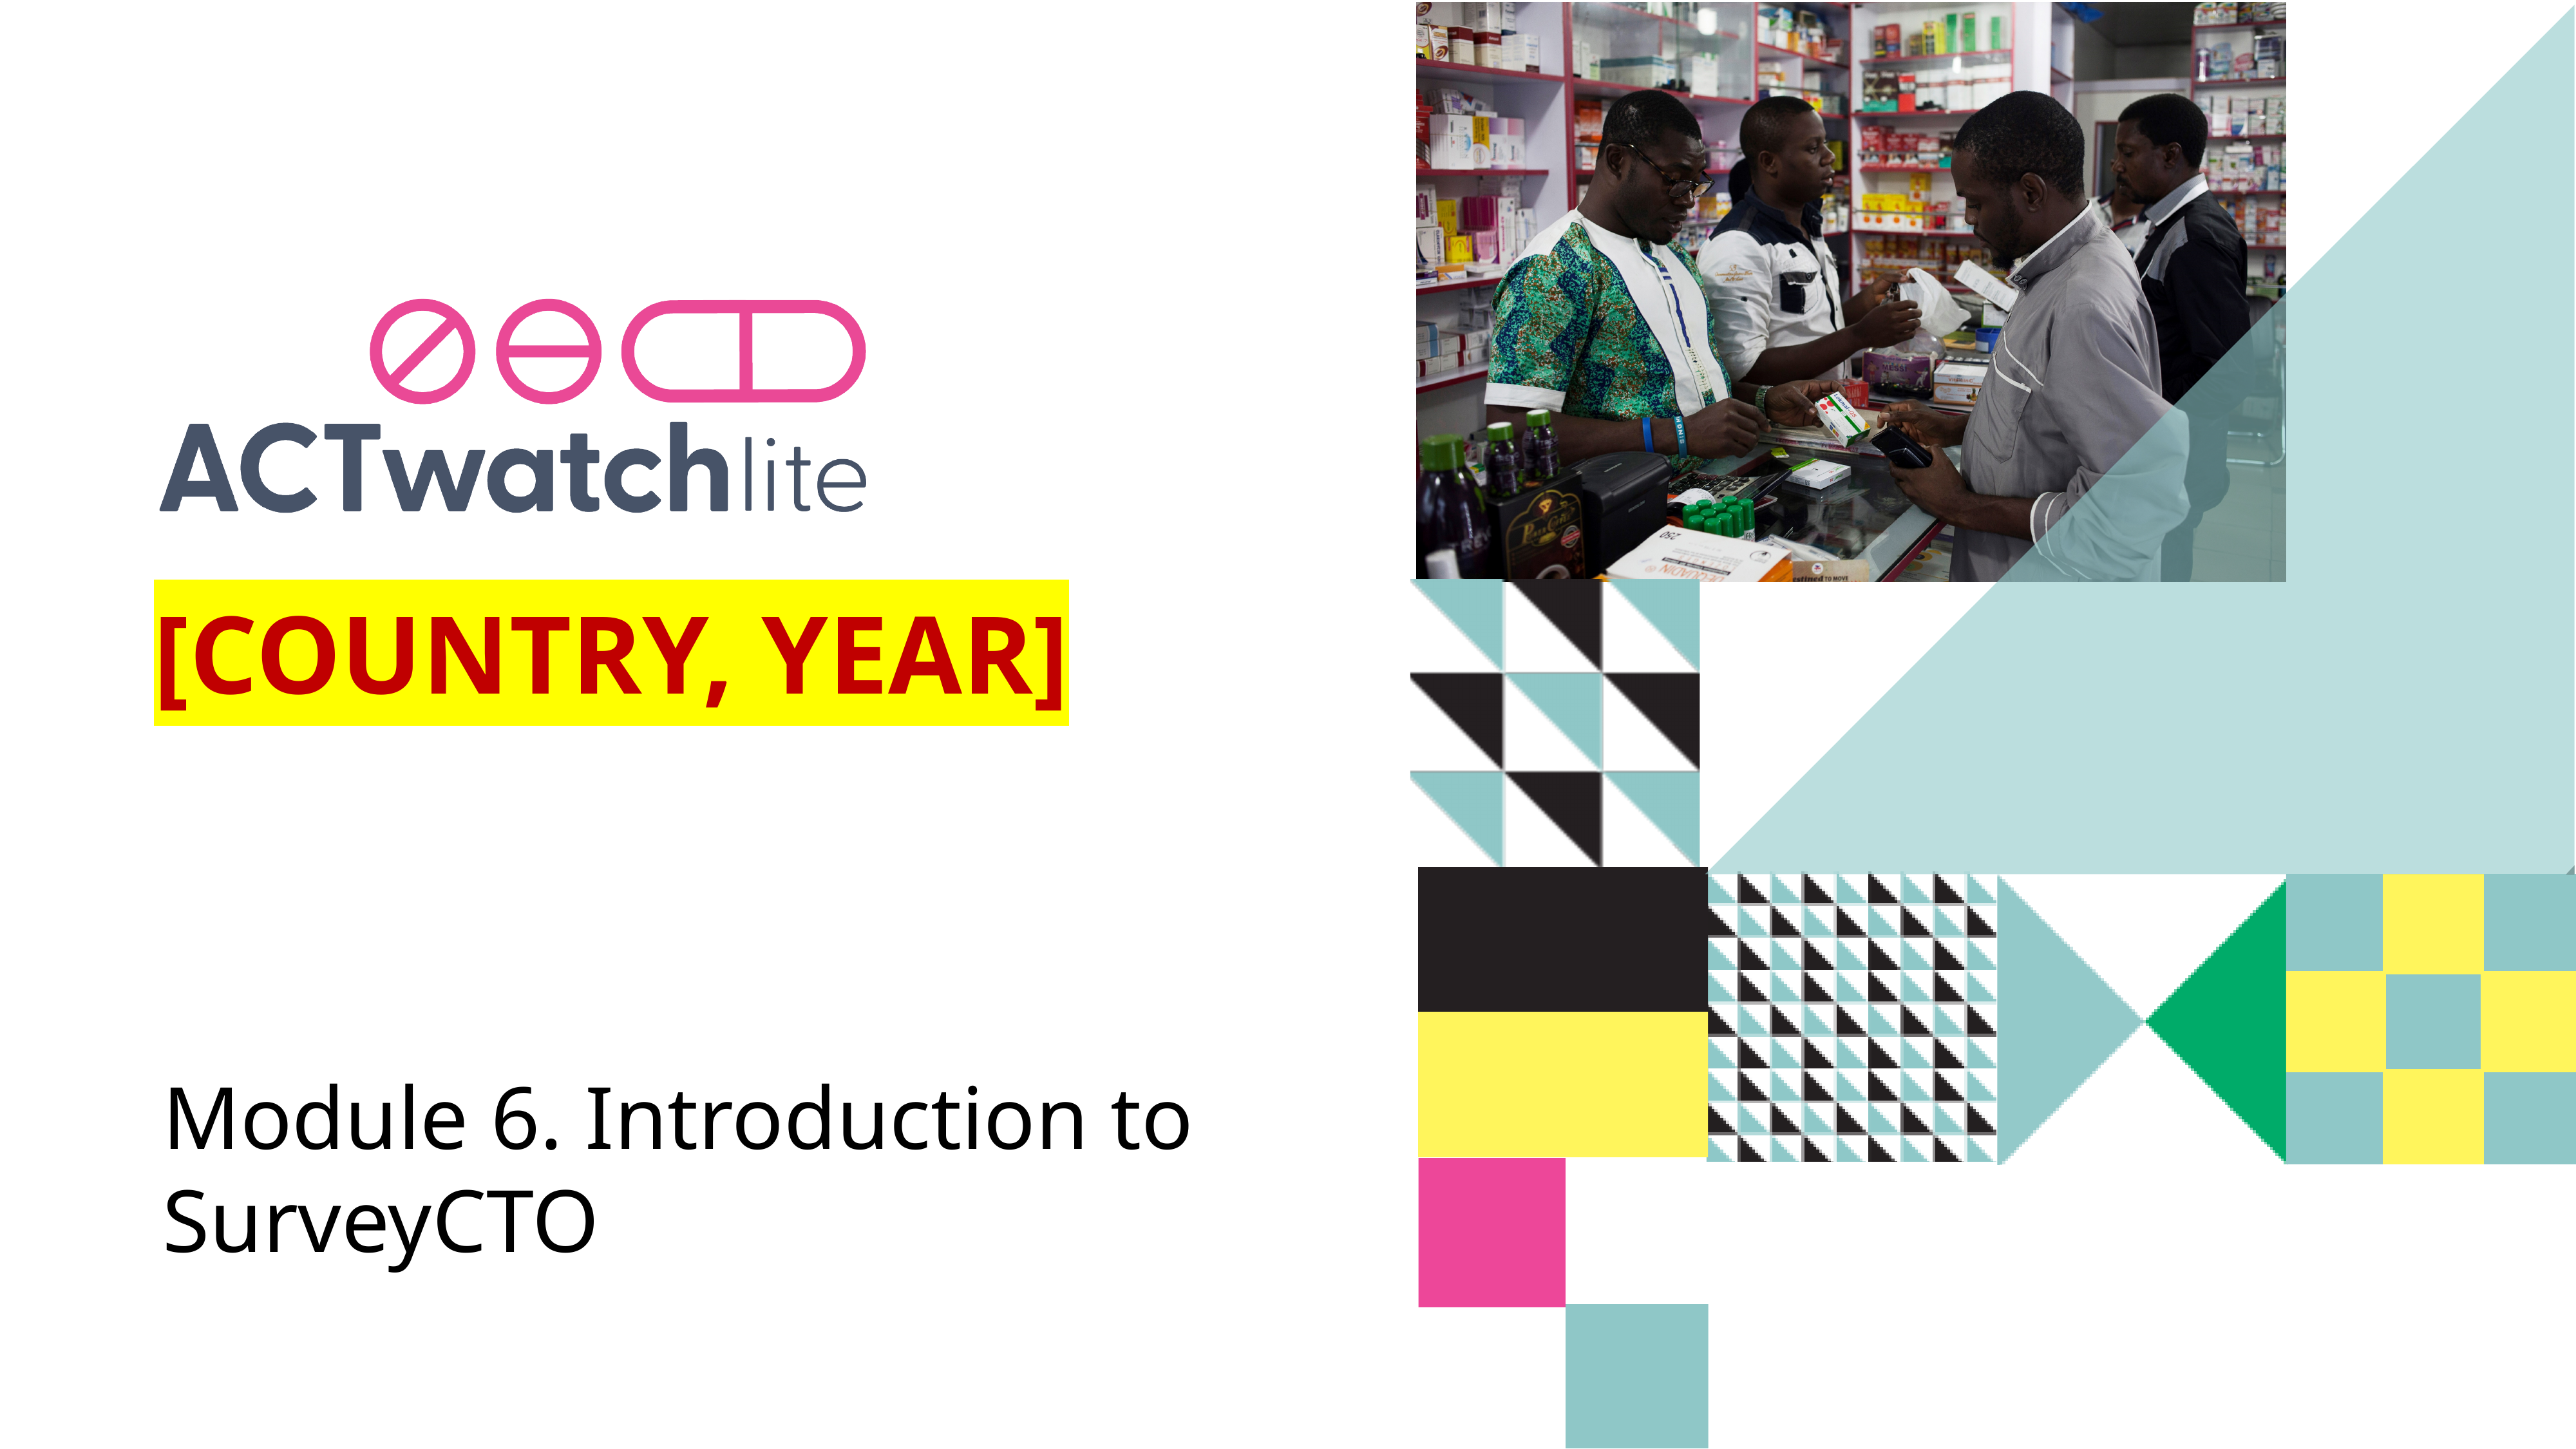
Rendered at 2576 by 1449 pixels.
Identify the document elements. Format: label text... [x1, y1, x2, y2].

picture [1410, 2, 2576, 1448]
picture [153, 292, 873, 520]
text_box [1709, 3, 2575, 874]
text_box Module 6. Introduction to SurveyCTO [153, 1058, 1247, 1274]
text_box [COUNTRY, YEAR] [144, 582, 1103, 721]
